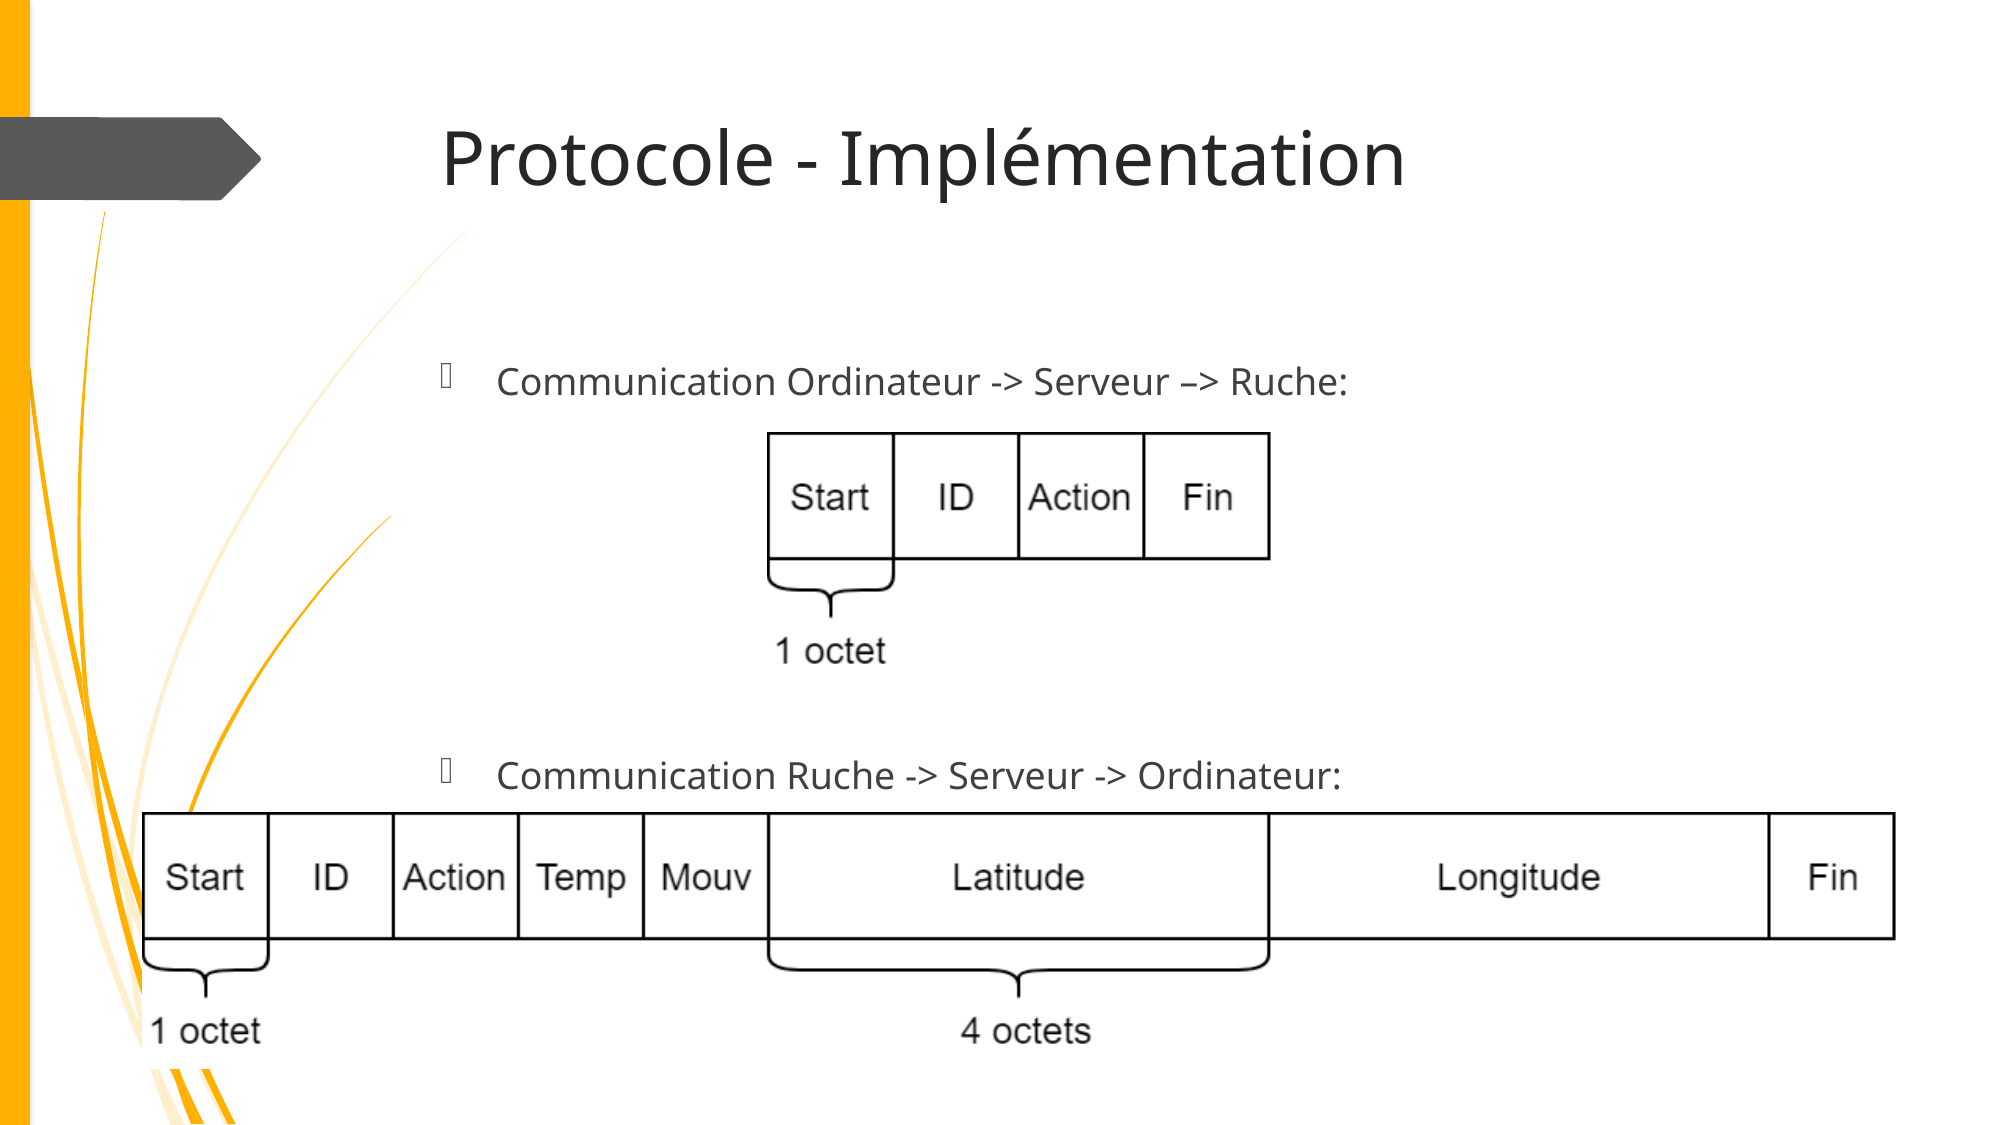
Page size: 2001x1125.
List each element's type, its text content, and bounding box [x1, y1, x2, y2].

picture [767, 432, 1275, 690]
list Communication Ordinateur -> Serveur –> Ruche: Communication Ruche -> Serveur -> Ordinateur: [424, 350, 1888, 810]
picture [142, 812, 1899, 1069]
title Protocole - Implémentation [425, 102, 1888, 313]
